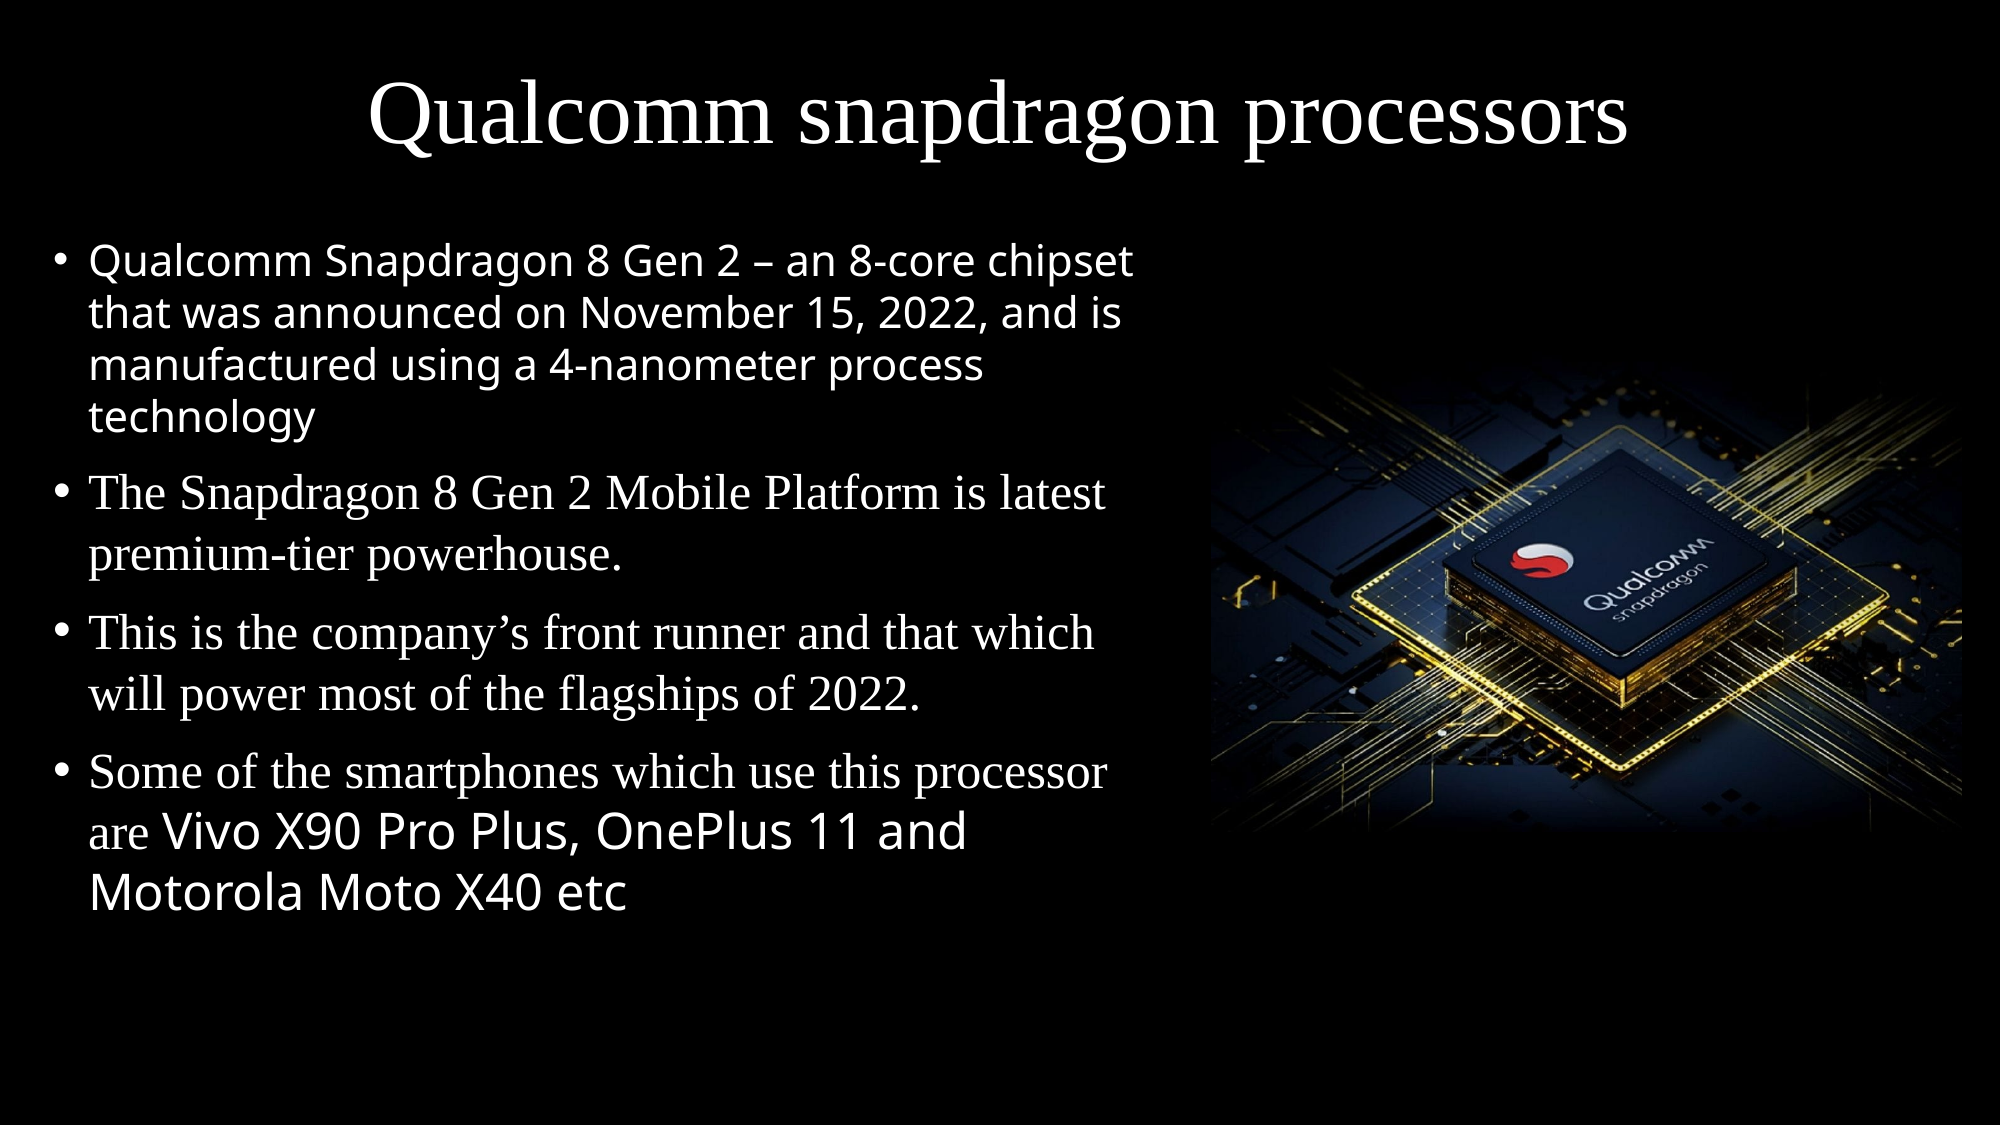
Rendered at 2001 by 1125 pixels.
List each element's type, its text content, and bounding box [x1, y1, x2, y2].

list Qualcomm Snapdragon 8 Gen 2 – an 8-core chipset that was announced on November 15, 2022, and is manufactured using a 4-nanometer process technology The Snapdragon 8 Gen 2 Mobile Platform is latest premium-tier powerhouse. This is the company’s front runner and that which will power most of the flagships of 2022. Some of the smartphones which use this processor are Vivo X90 Pro Plus, OnePlus 11 and Motorola Moto X40 etc [38, 225, 1157, 939]
picture [1211, 331, 1962, 832]
title Qualcomm snapdragon processors [137, 59, 1863, 278]
